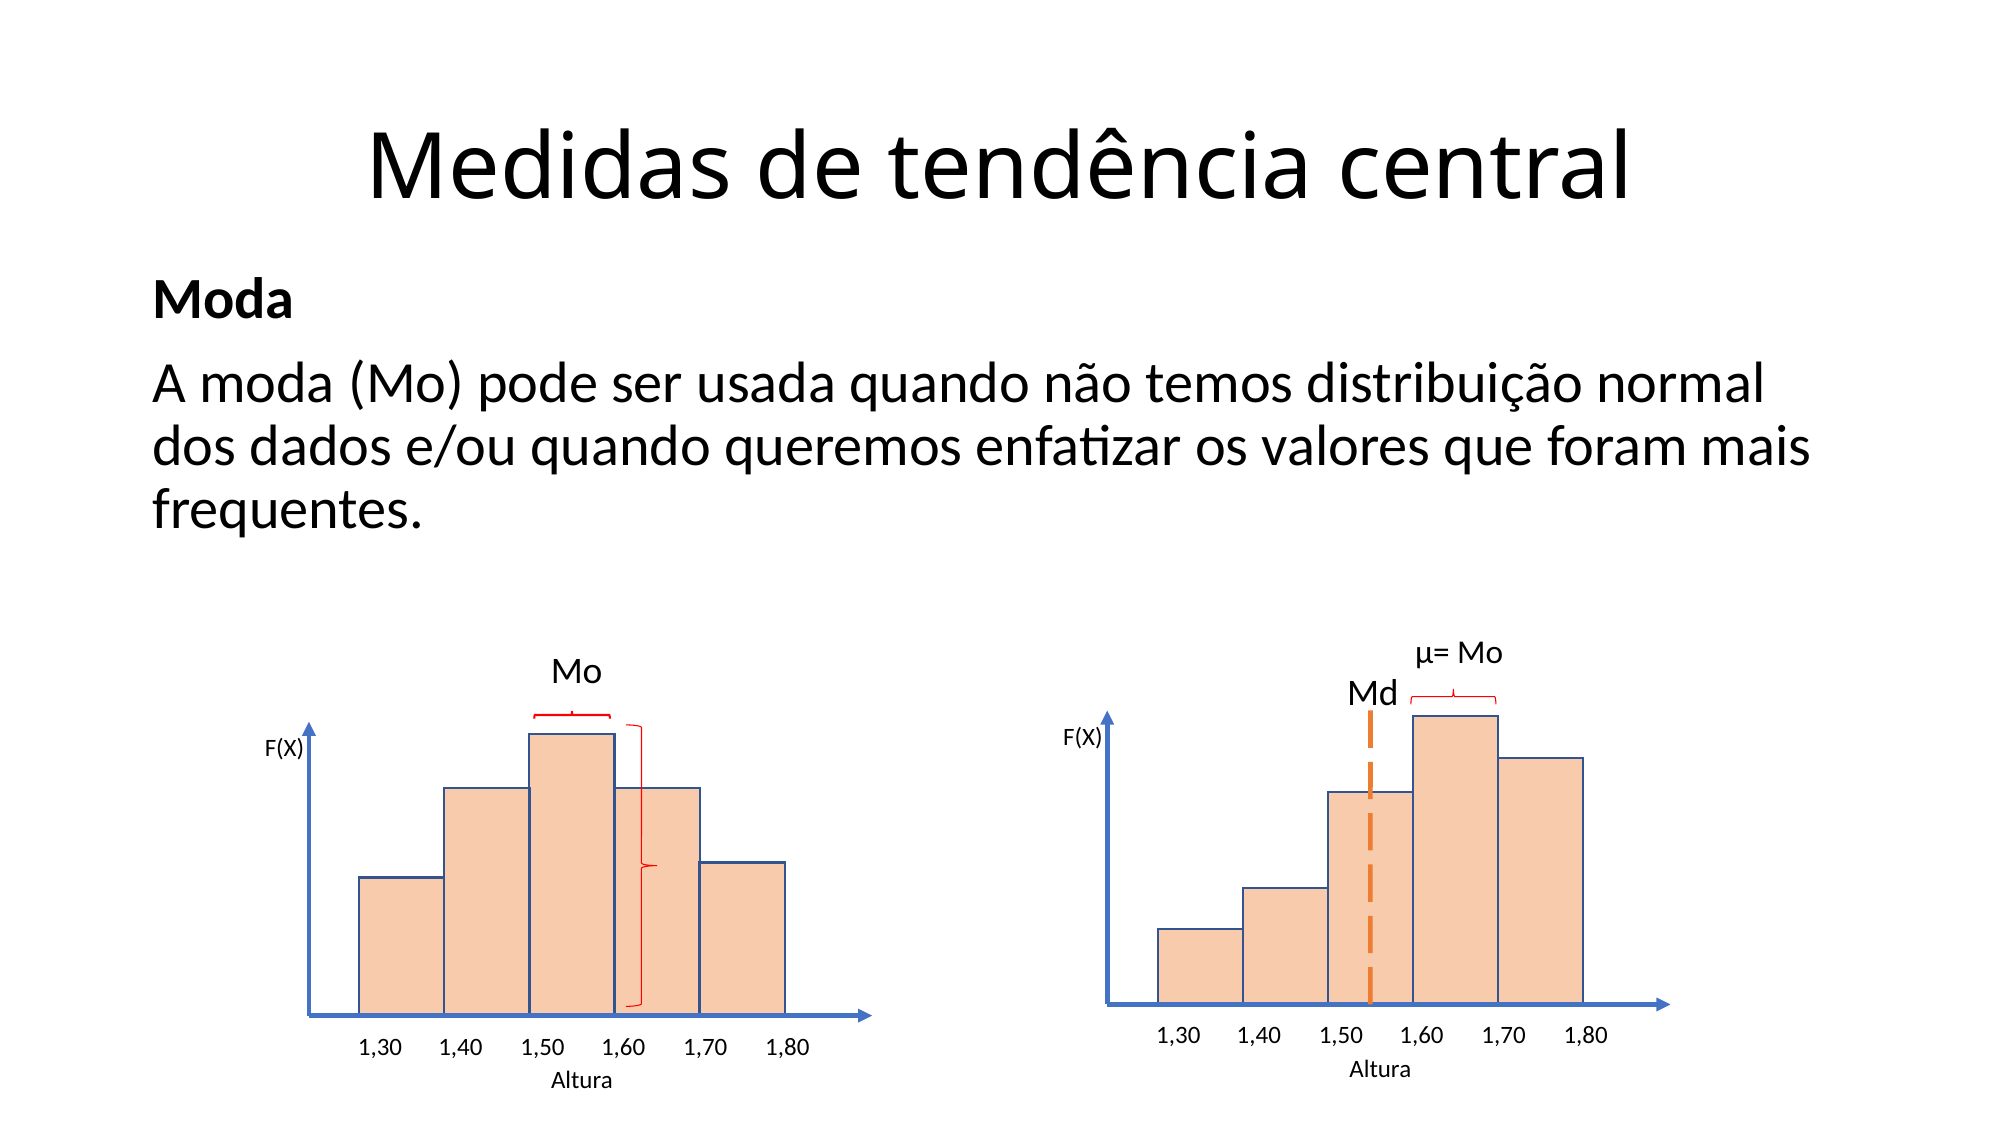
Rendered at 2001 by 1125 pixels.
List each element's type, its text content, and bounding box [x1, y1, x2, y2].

list Moda A moda (Mo) pode ser usada quando não temos distribuição normal dos dados e/ou quando queremos enfatizar os valores que foram mais frequentes. [137, 261, 1863, 659]
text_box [1047, 659, 1671, 1091]
text_box µ= Mo [1400, 623, 1519, 659]
text_box Mo [536, 638, 618, 699]
title Medidas de tendência central [137, 59, 1863, 261]
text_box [249, 721, 873, 1102]
text_box [533, 711, 611, 719]
